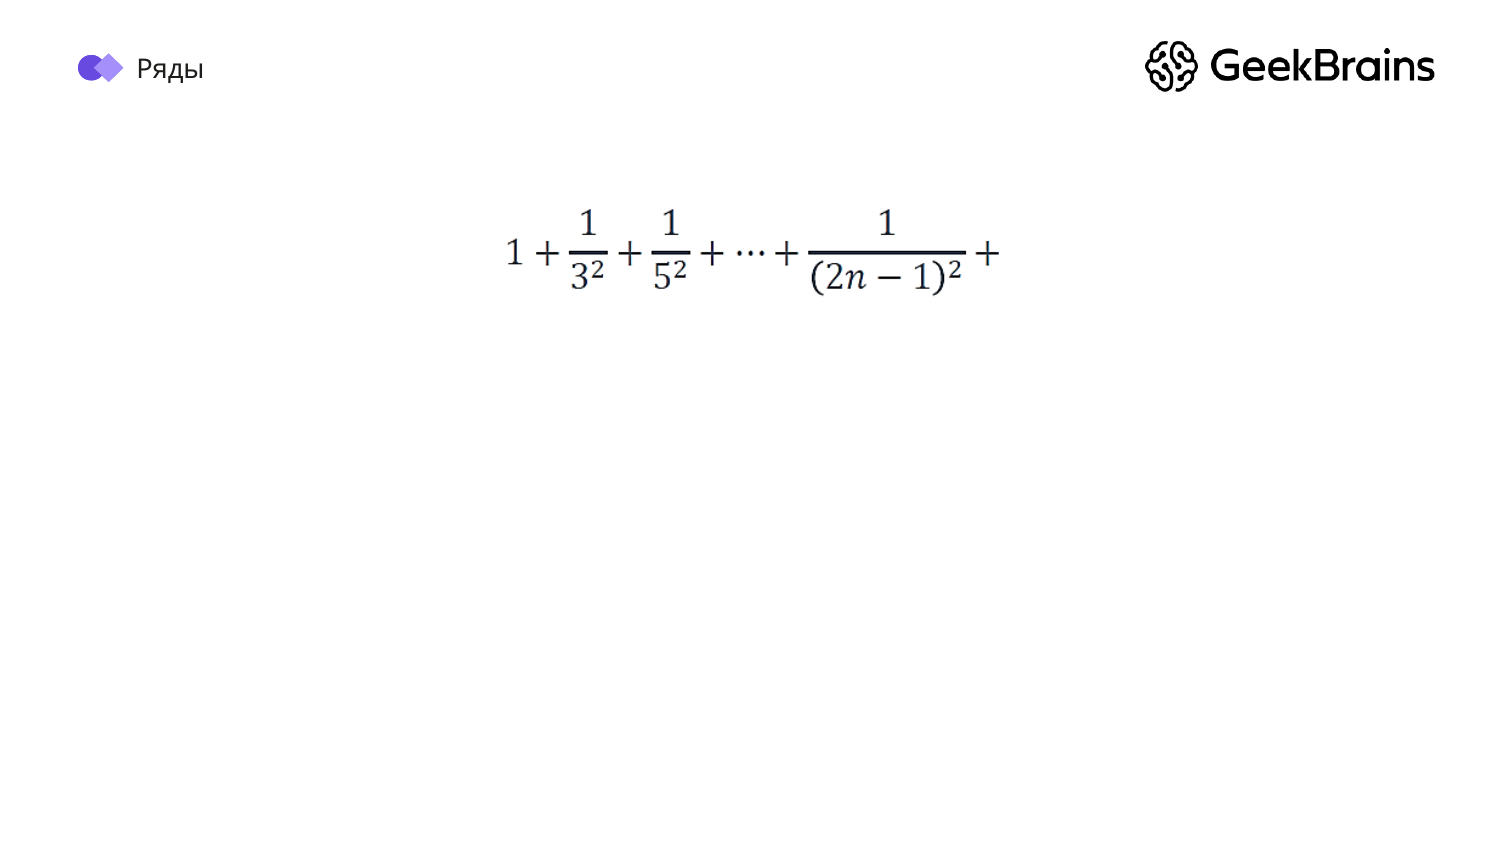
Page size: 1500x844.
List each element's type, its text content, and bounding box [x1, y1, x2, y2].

picture [1145, 39, 1435, 93]
picture [494, 180, 1006, 317]
text_box [78, 54, 102, 81]
text_box [93, 53, 124, 82]
title Ряды [134, 39, 812, 83]
